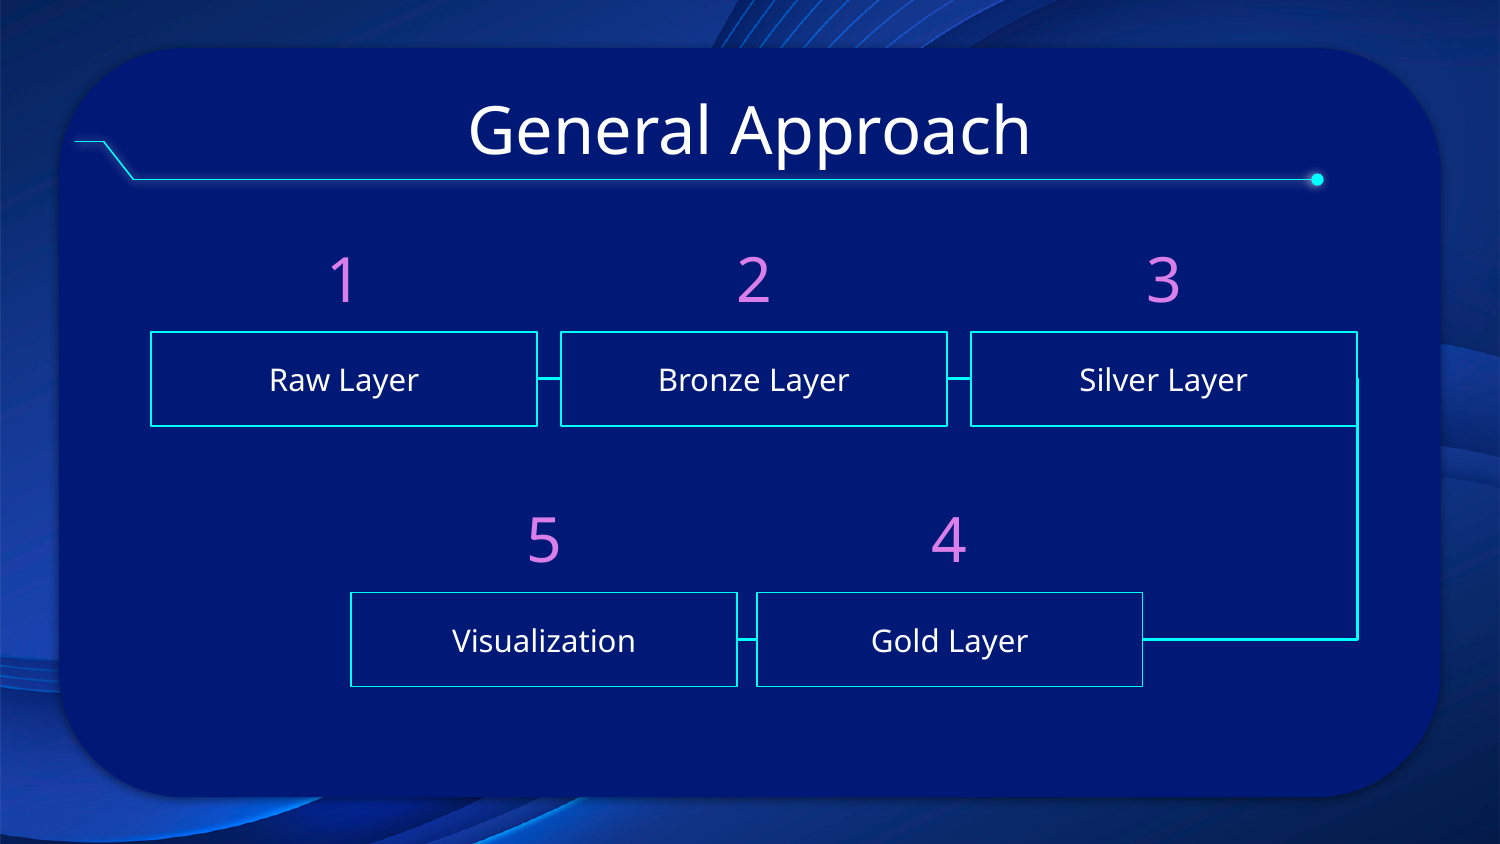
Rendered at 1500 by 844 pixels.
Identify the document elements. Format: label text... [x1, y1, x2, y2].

text_box 4 [895, 483, 1005, 593]
text_box Gold Layer [756, 592, 1143, 687]
text_box Raw Layer [151, 331, 538, 426]
text_box 1 [289, 222, 399, 332]
title General Approach [118, 72, 1382, 167]
text_box Silver Layer [970, 331, 1357, 426]
text_box 5 [489, 483, 599, 593]
text_box Visualization [351, 592, 738, 687]
text_box Bronze Layer [561, 331, 947, 426]
text_box 3 [1109, 222, 1219, 332]
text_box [74, 141, 1318, 180]
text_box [1142, 378, 1357, 640]
picture [0, 0, 1500, 844]
text_box 2 [699, 222, 809, 332]
